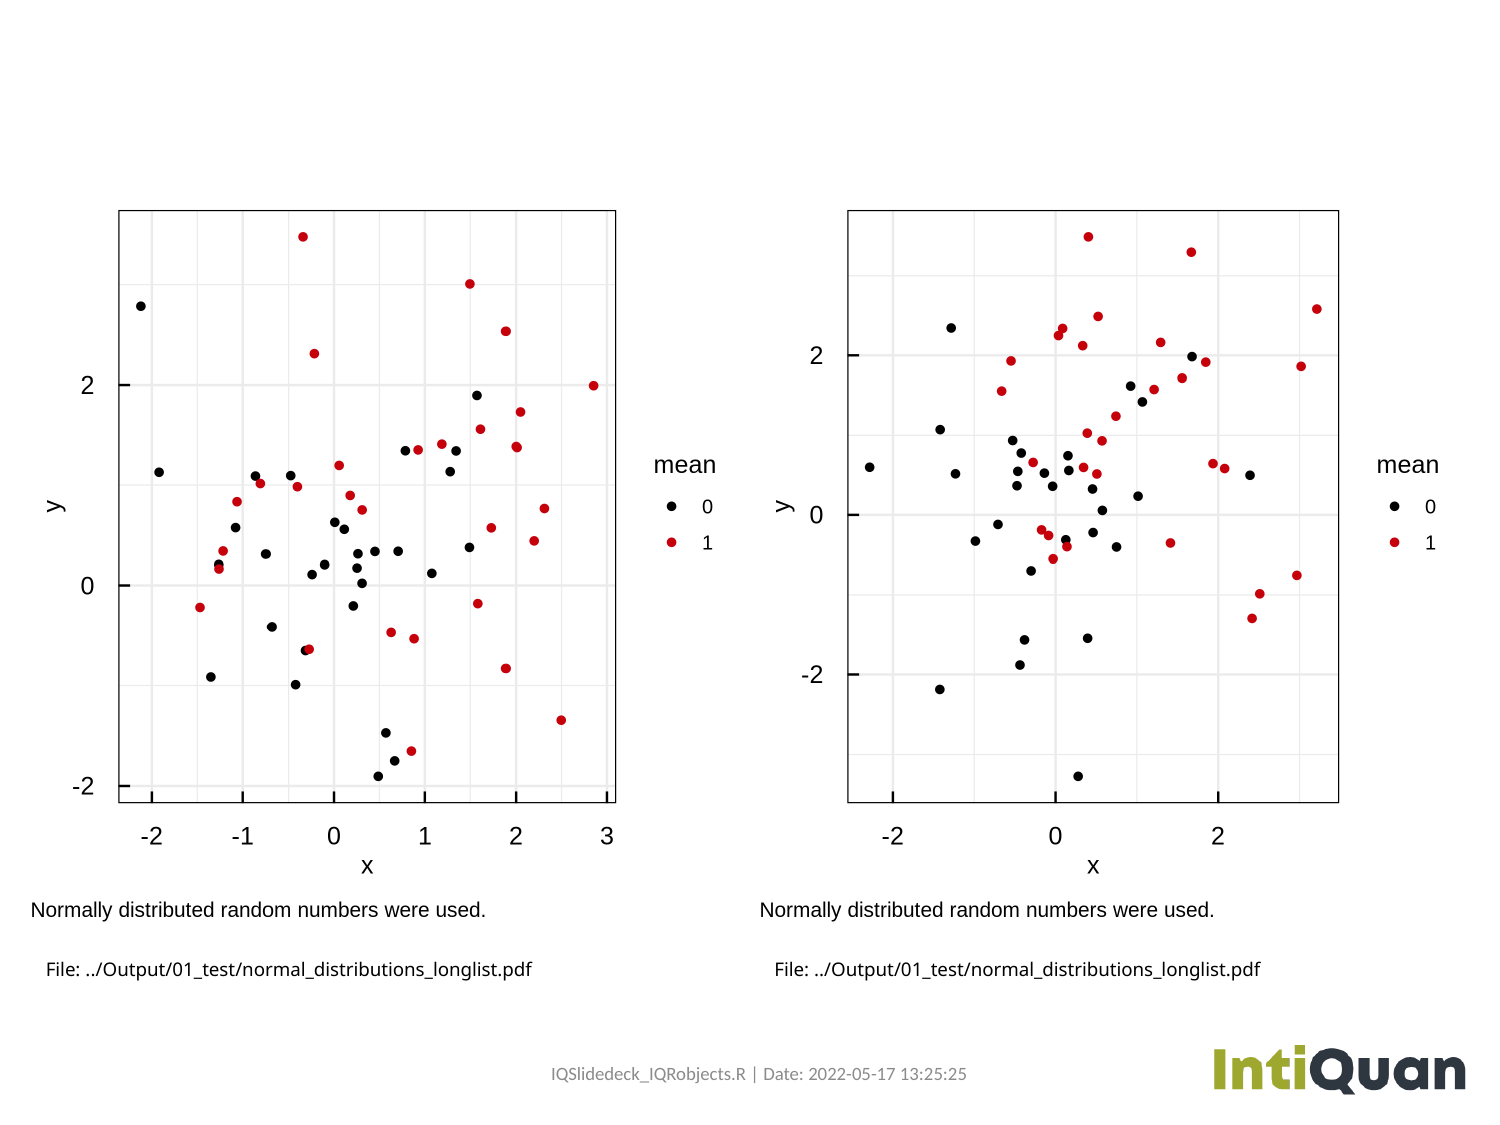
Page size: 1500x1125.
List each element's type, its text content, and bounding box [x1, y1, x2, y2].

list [30, 197, 741, 928]
footer IQSlidedeck_IQRobjects.R | Date: 2022-05-17 13:25:25 [323, 1042, 1194, 1103]
list File: ../Output/01_test/normal_distributions_longlist.pdf [30, 948, 741, 1022]
list File: ../Output/01_test/normal_distributions_longlist.pdf [759, 948, 1465, 1022]
picture [1211, 1039, 1466, 1101]
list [759, 197, 1464, 928]
